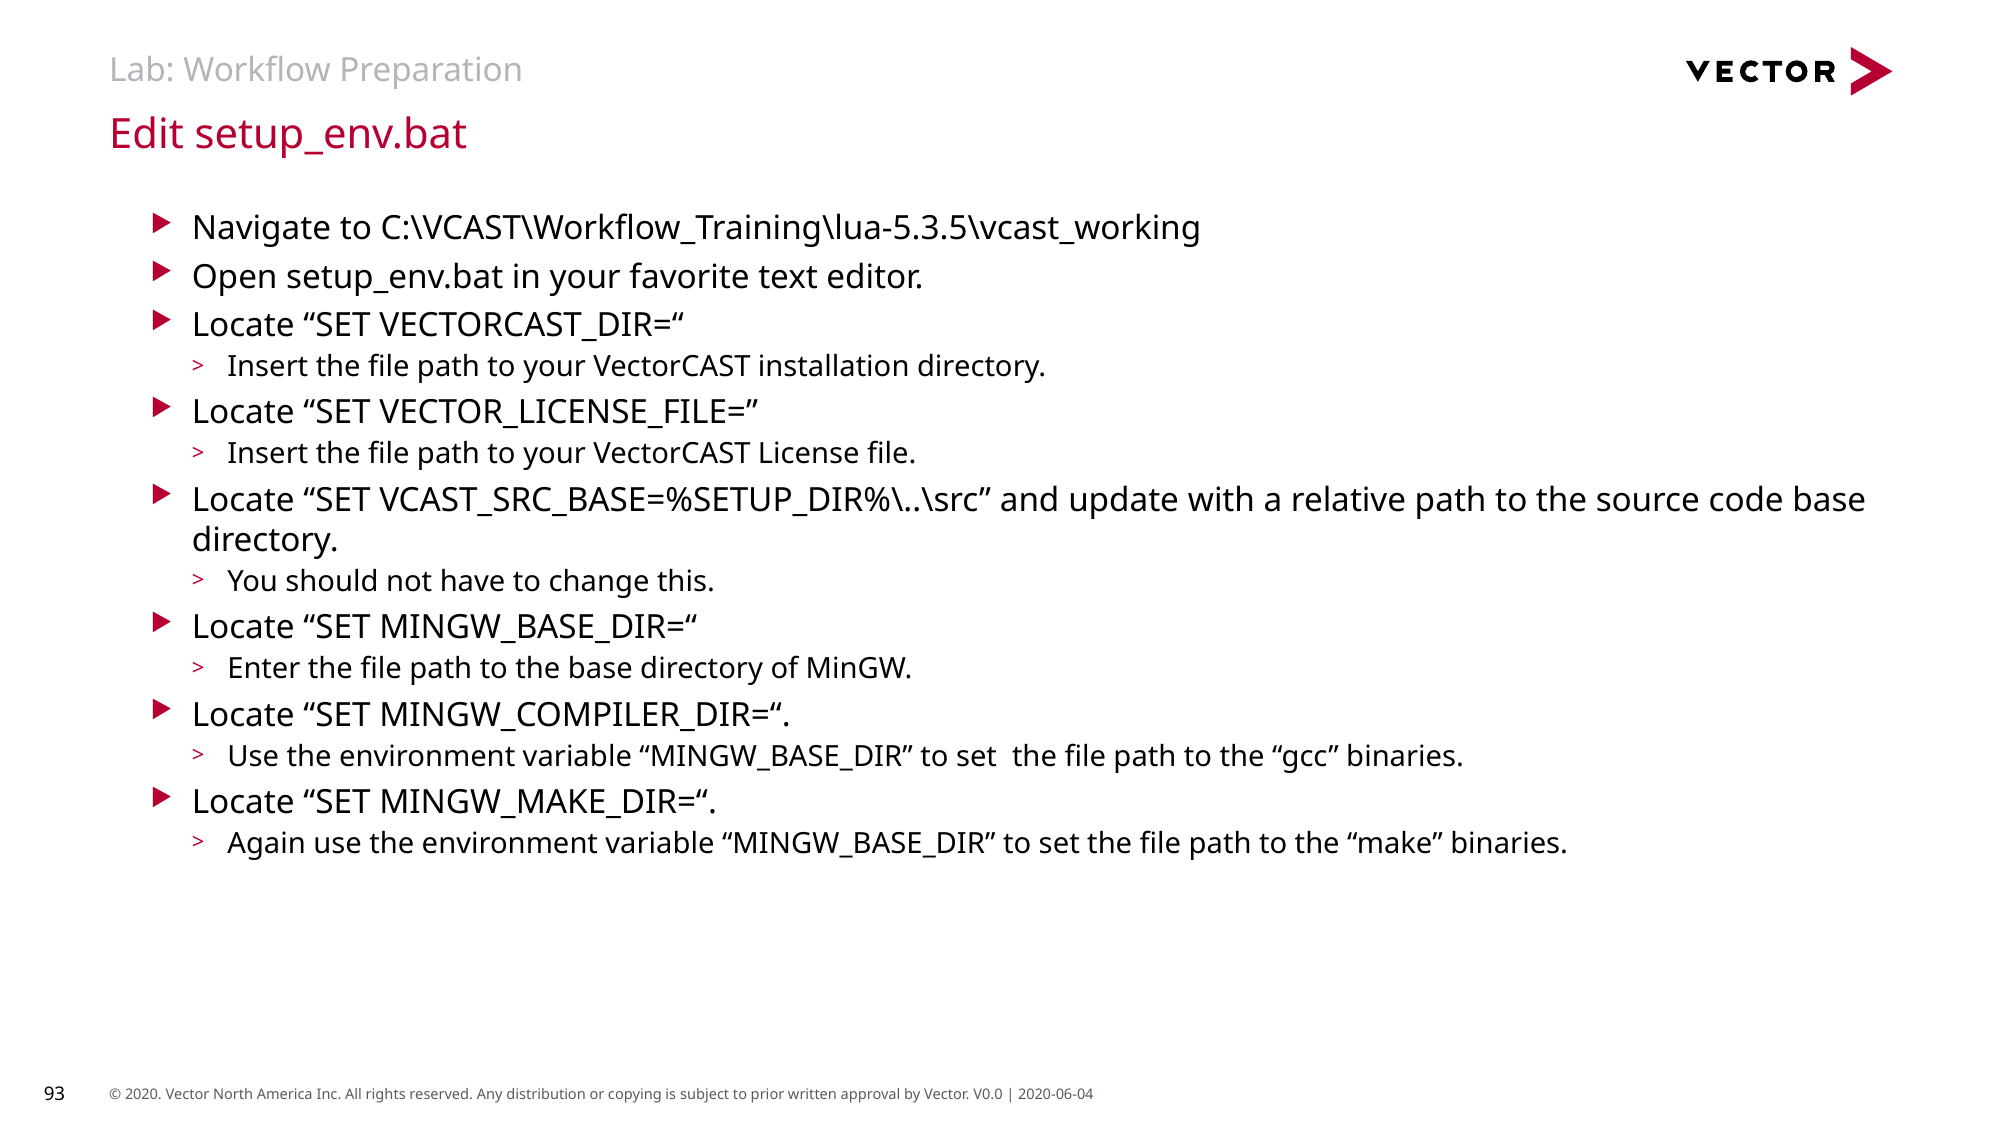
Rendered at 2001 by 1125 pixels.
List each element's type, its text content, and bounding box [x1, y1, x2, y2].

list Navigate to C:\VCAST\Workflow_Training\lua-5.3.5\vcast_working Open setup_env.bat in your favorite text editor. Locate “SET VECTORCAST_DIR=“ Insert the file path to your VectorCAST installation directory. Locate “SET VECTOR_LICENSE_FILE=” Insert the file path to your VectorCAST License file. Locate “SET VCAST_SRC_BASE=%SETUP_DIR%\..\src” and update with a relative path to the source code base directory. You should not have to change this. Locate “SET MINGW_BASE_DIR=“ Enter the file path to the base directory of MinGW. Locate “SET MINGW_COMPILER_DIR=“. Use the environment variable “MINGW_BASE_DIR” to set the file path to the “gcc” binaries. Locate “SET MINGW_MAKE_DIR=“. Again use the environment variable “MINGW_BASE_DIR” to set the file path to the “make” binaries. [109, 206, 1893, 1063]
list Edit setup_env.bat [109, 103, 1577, 157]
title Lab: Workflow Preparation [109, 41, 1577, 89]
